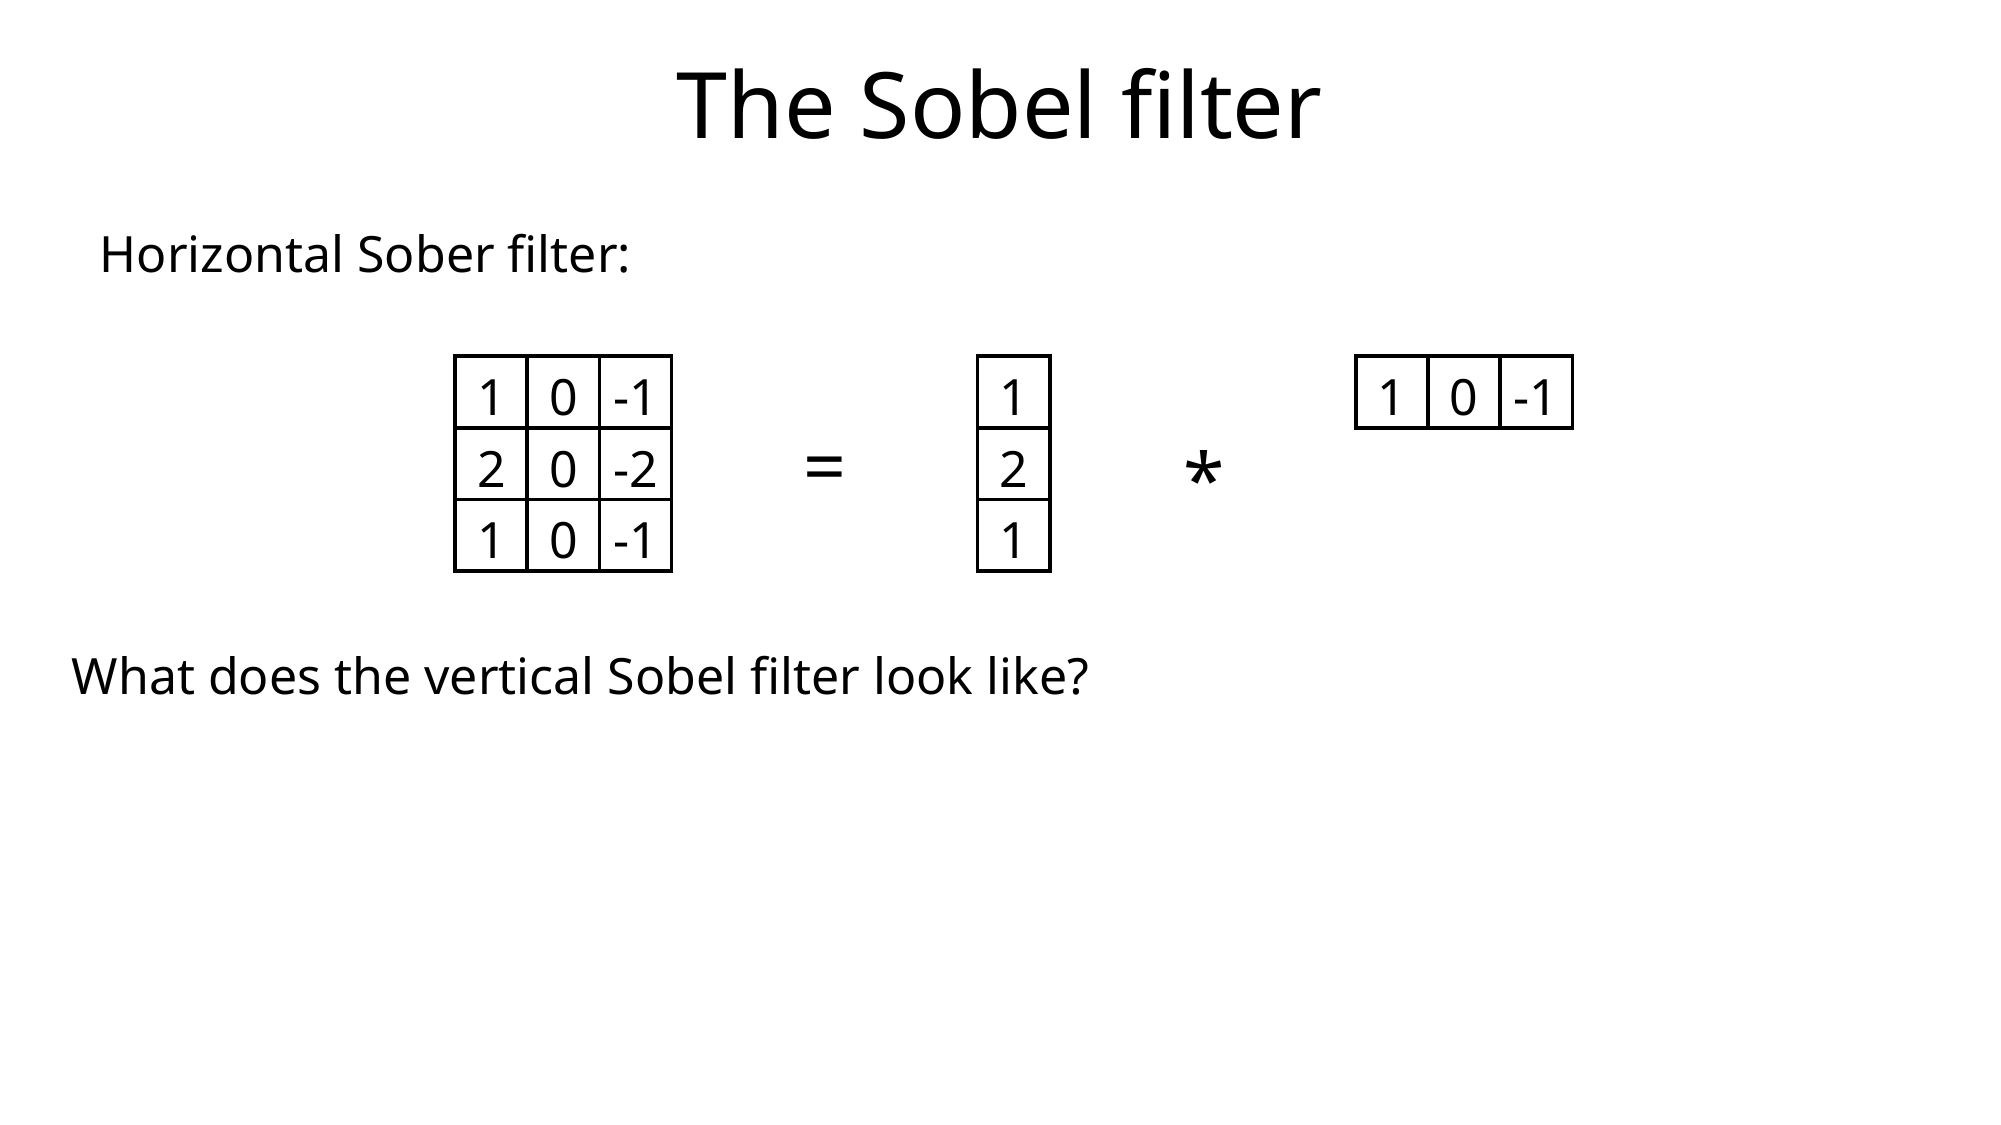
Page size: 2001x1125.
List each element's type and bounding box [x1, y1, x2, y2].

text_box [455, 355, 1573, 572]
text_box [66, 639, 1095, 710]
text_box [95, 217, 637, 288]
title [0, 0, 2000, 218]
